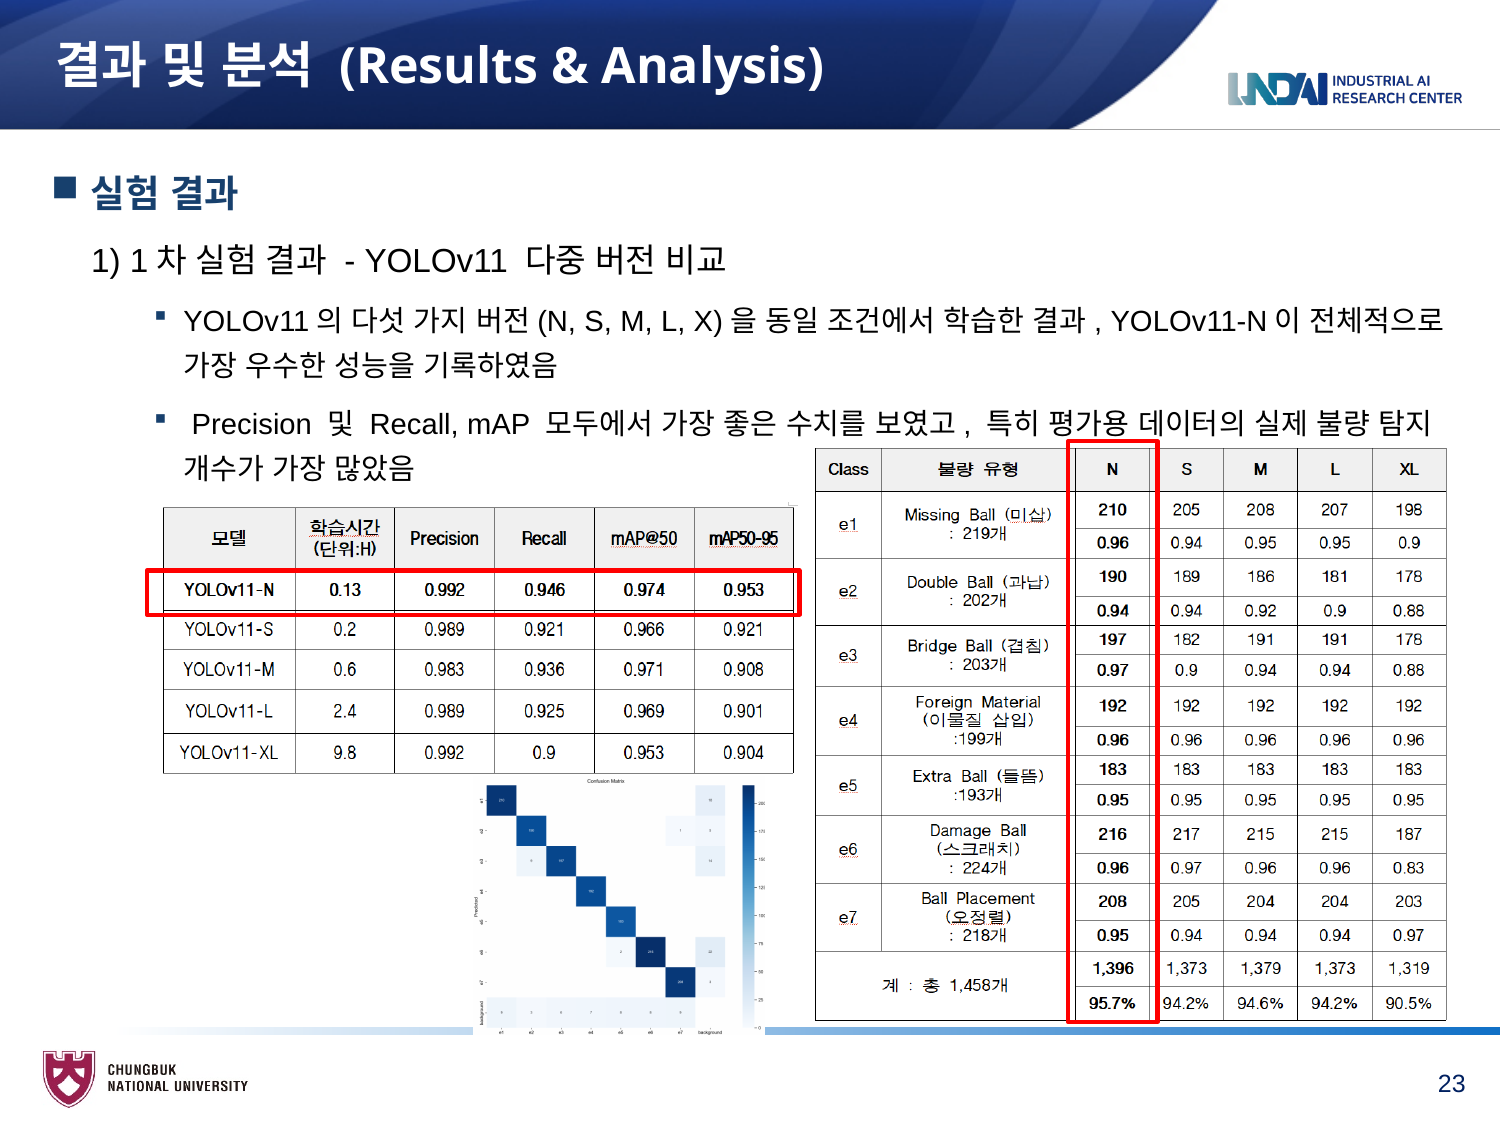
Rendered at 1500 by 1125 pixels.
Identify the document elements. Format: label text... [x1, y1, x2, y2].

picture [0, 0, 1500, 129]
text_box 실험 결과 1) 1차 실험 결과 - YOLOv11 다중 버전 비교 YOLOv11의 다섯 가지 버전(N, S, M, L, X)을 동일 조건에서 학습한 결과, YOLOv11-N이 전체적으로 가장 우수한 성능을 기록하였음 Precision 및 Recall, mAP 모두에서 가장 좋은 수치를 보였고, 특히 평가용 데이터의 실제 불량 탐지 개수가 가장 많았음 [51, 156, 1451, 486]
text_box [146, 570, 154, 615]
title 결과 및 분석 (Results & Analysis) [55, 10, 1375, 116]
picture [159, 502, 798, 1036]
picture [810, 444, 1450, 1023]
picture [41, 1049, 249, 1109]
